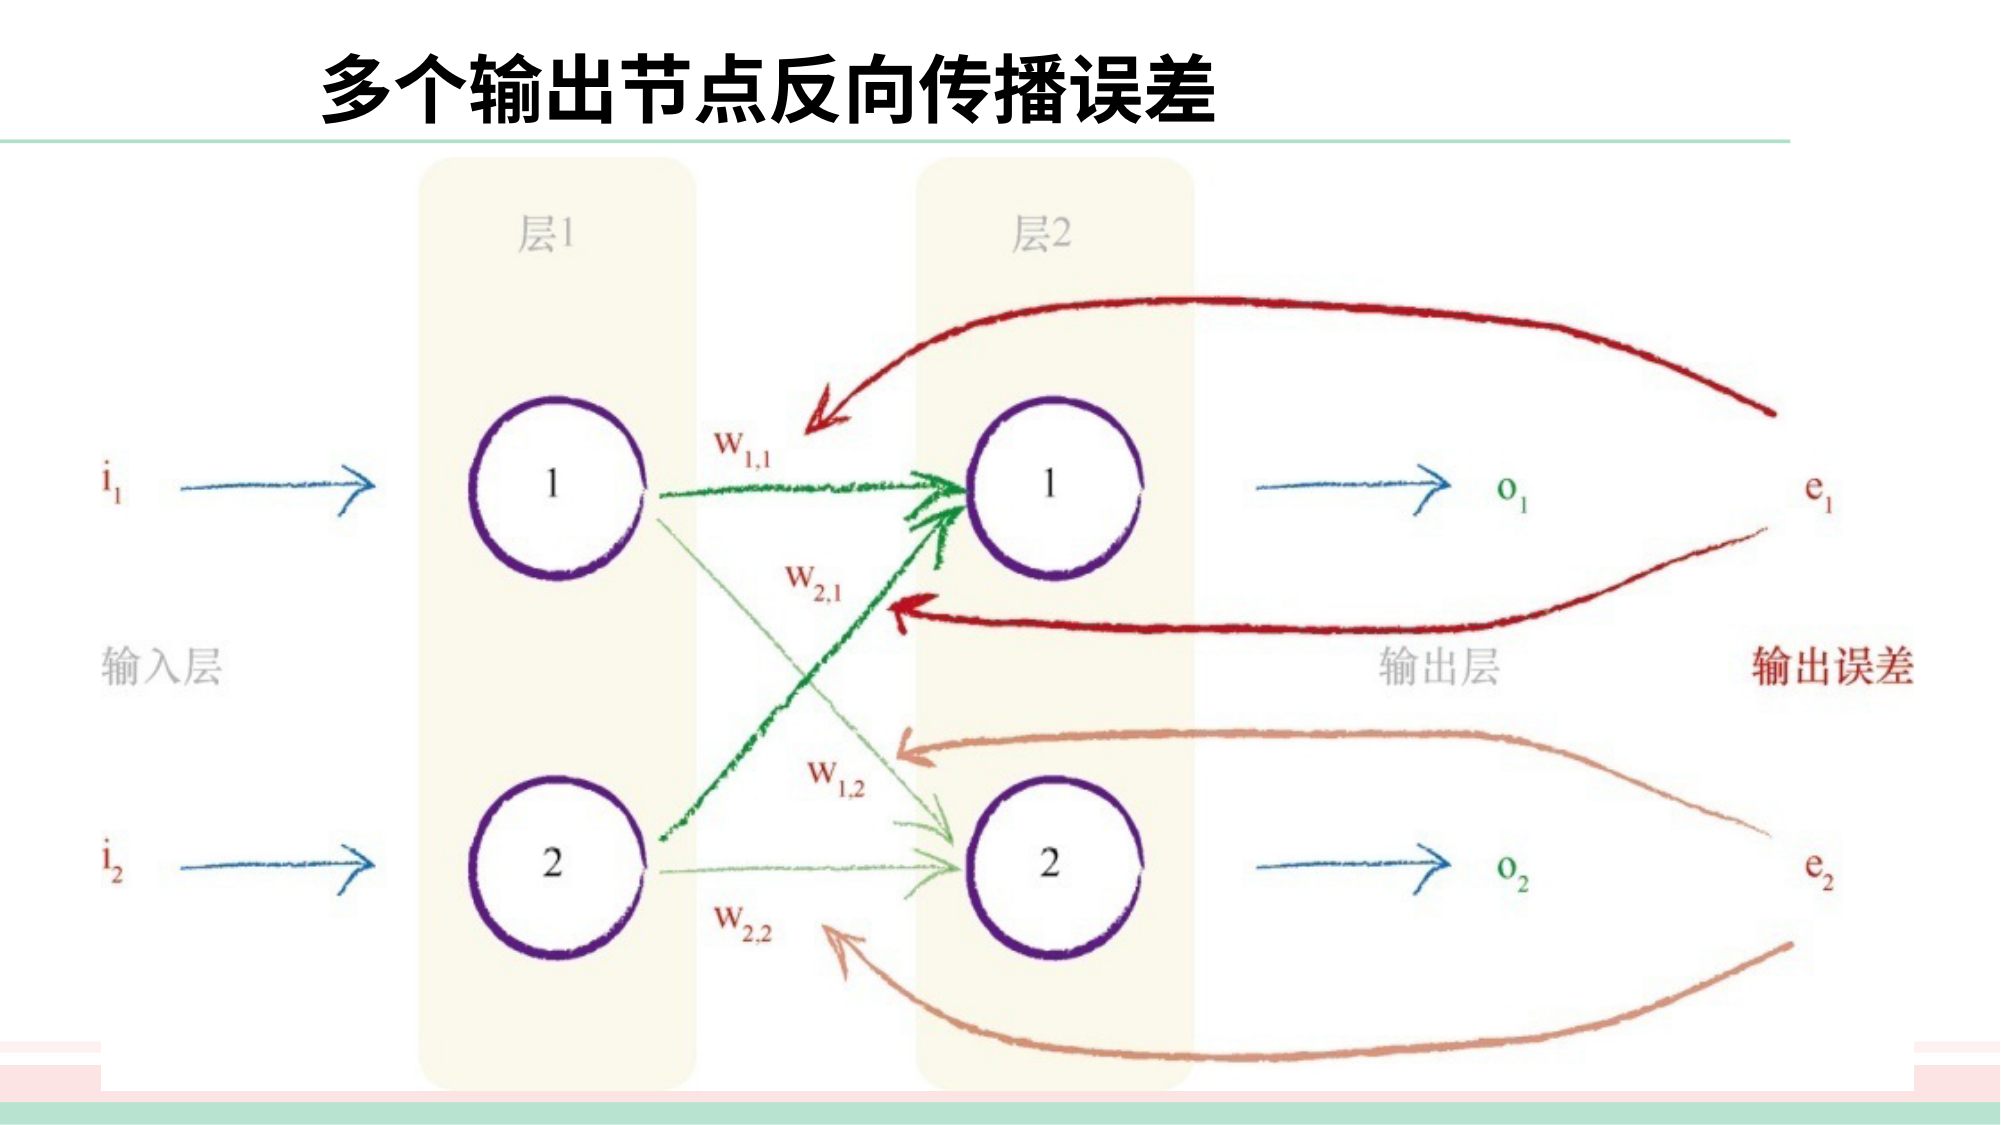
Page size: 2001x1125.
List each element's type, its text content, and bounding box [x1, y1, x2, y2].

picture [0, 0, 2001, 1125]
text_box 多个输出节点反向传播误差 [303, 34, 1469, 140]
